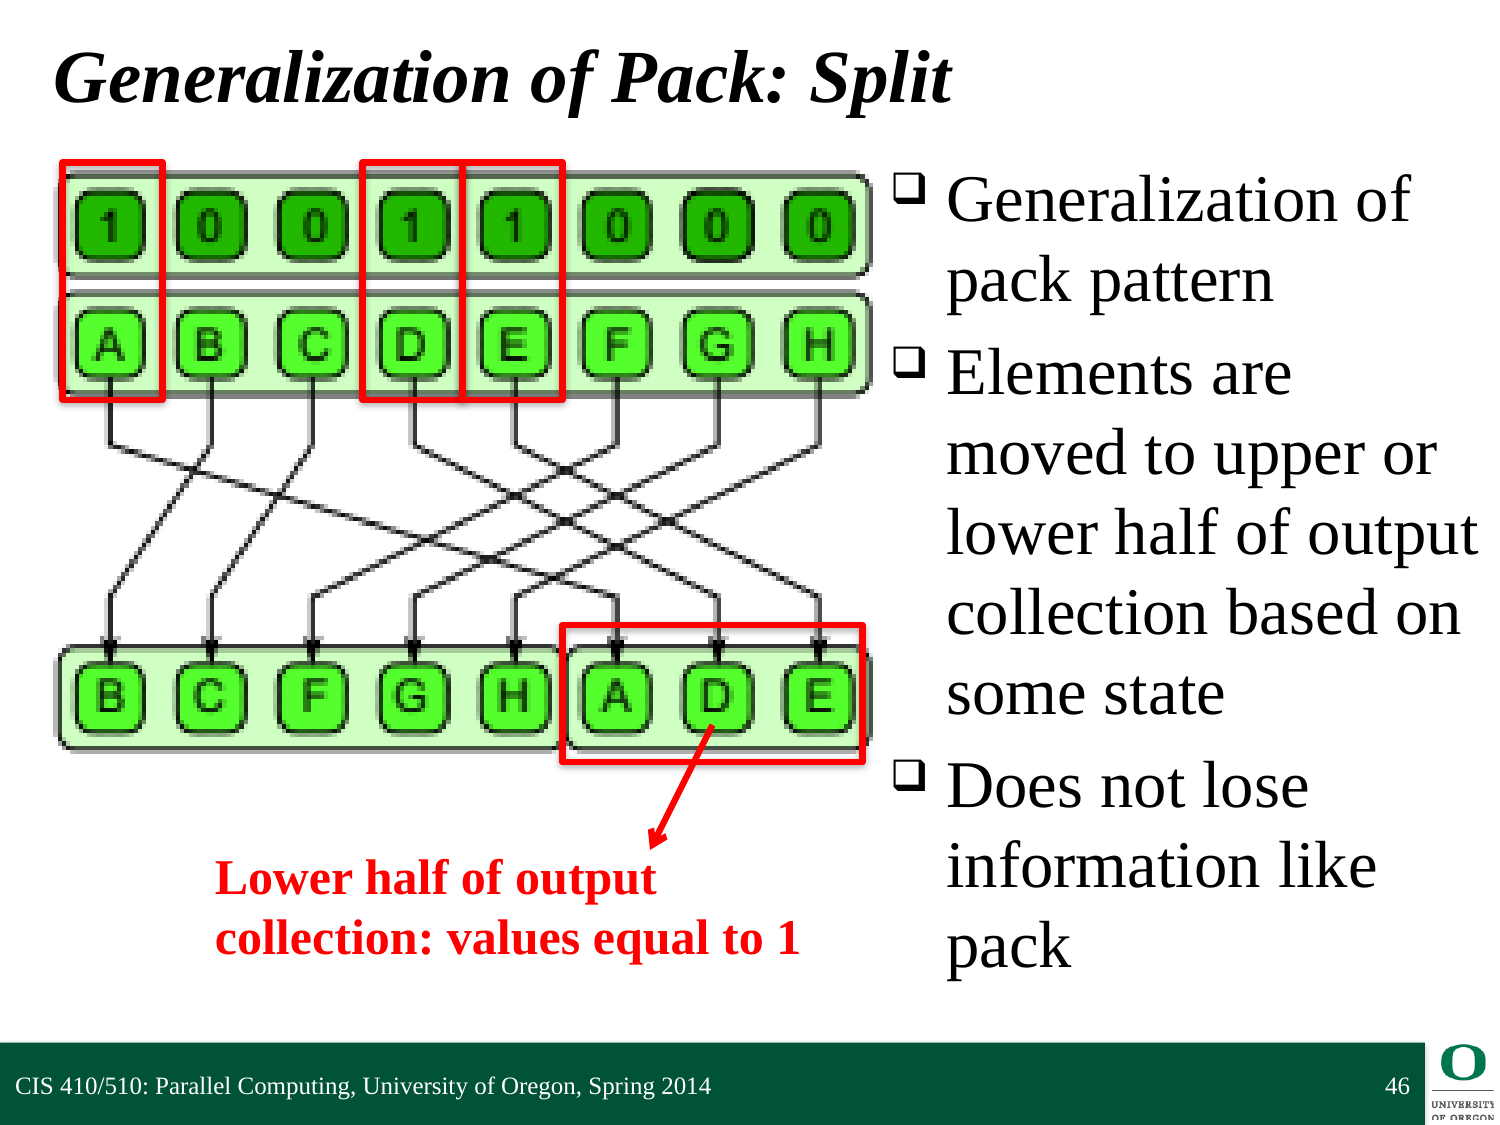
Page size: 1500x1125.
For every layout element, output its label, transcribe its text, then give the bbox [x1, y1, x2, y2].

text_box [649, 724, 713, 851]
list Generalization of pack pattern Elements are moved to upper or lower half of output collection based on some state Does not lose information like pack [875, 147, 1500, 1046]
footer CIS 410/510: Parallel Computing, University of Oregon, Spring 2014 [0, 1044, 988, 1125]
text_box Lower half of output collection: values equal to 1 [199, 837, 863, 973]
slide_number 46 [1074, 1044, 1425, 1125]
picture [37, 149, 891, 772]
title Generalization of Pack: Split [39, 0, 1500, 145]
